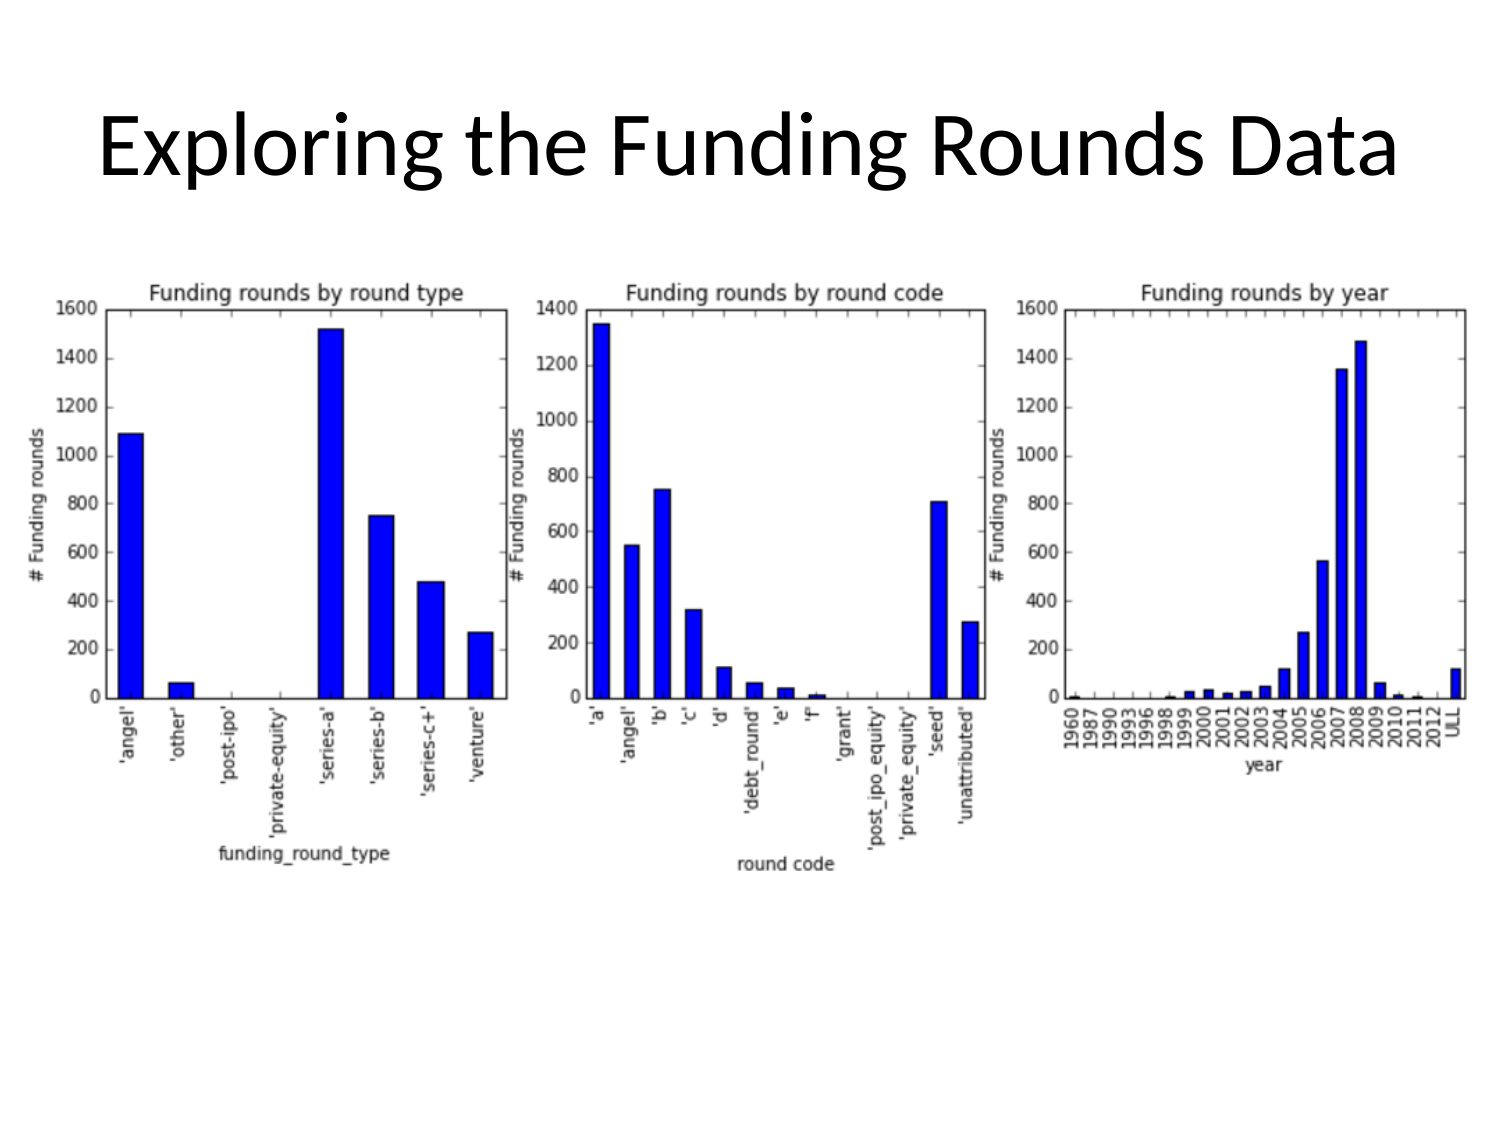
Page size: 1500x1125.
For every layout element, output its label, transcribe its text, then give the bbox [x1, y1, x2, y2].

title Exploring the Funding Rounds Data [75, 45, 1425, 233]
picture [0, 262, 1488, 891]
